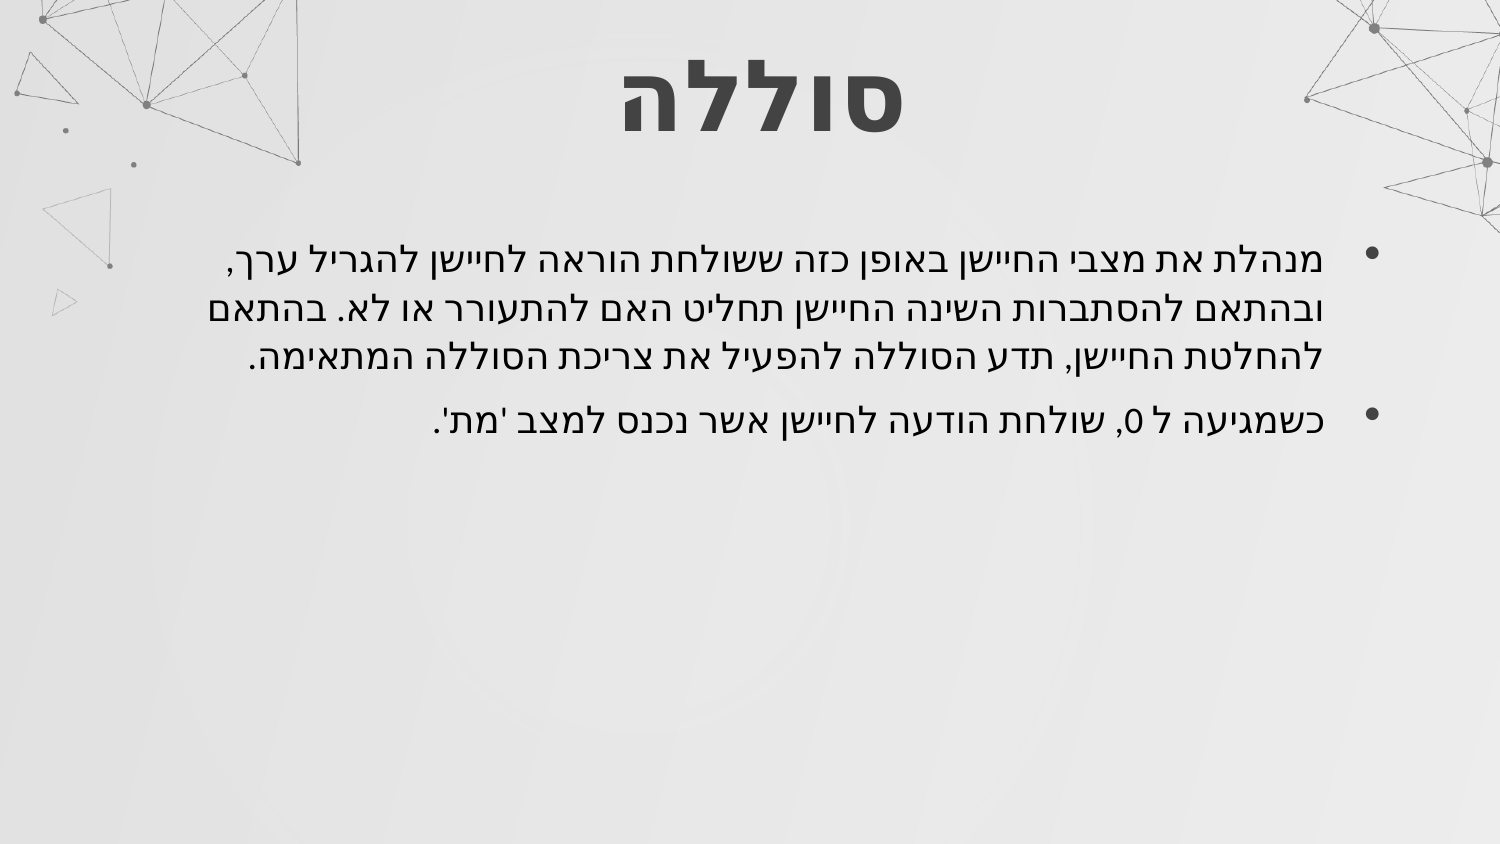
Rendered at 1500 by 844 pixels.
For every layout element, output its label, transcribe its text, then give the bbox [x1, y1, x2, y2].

subtitle מנהלת את מצבי החיישן באופן כזה ששולחת הוראה לחיישן להגריל ערך, ובהתאם להסתברות השינה החיישן תחליט האם להתעורר או לא. בהתאם להחלטת החיישן, תדע הסוללה להפעיל את צריכת הסוללה המתאימה. כשמגיעה ל 0, שולחת הודעה לחיישן אשר נכנס למצב 'מת'. [126, 155, 1397, 728]
picture [0, 0, 1500, 844]
title סוללה [444, 94, 1079, 167]
